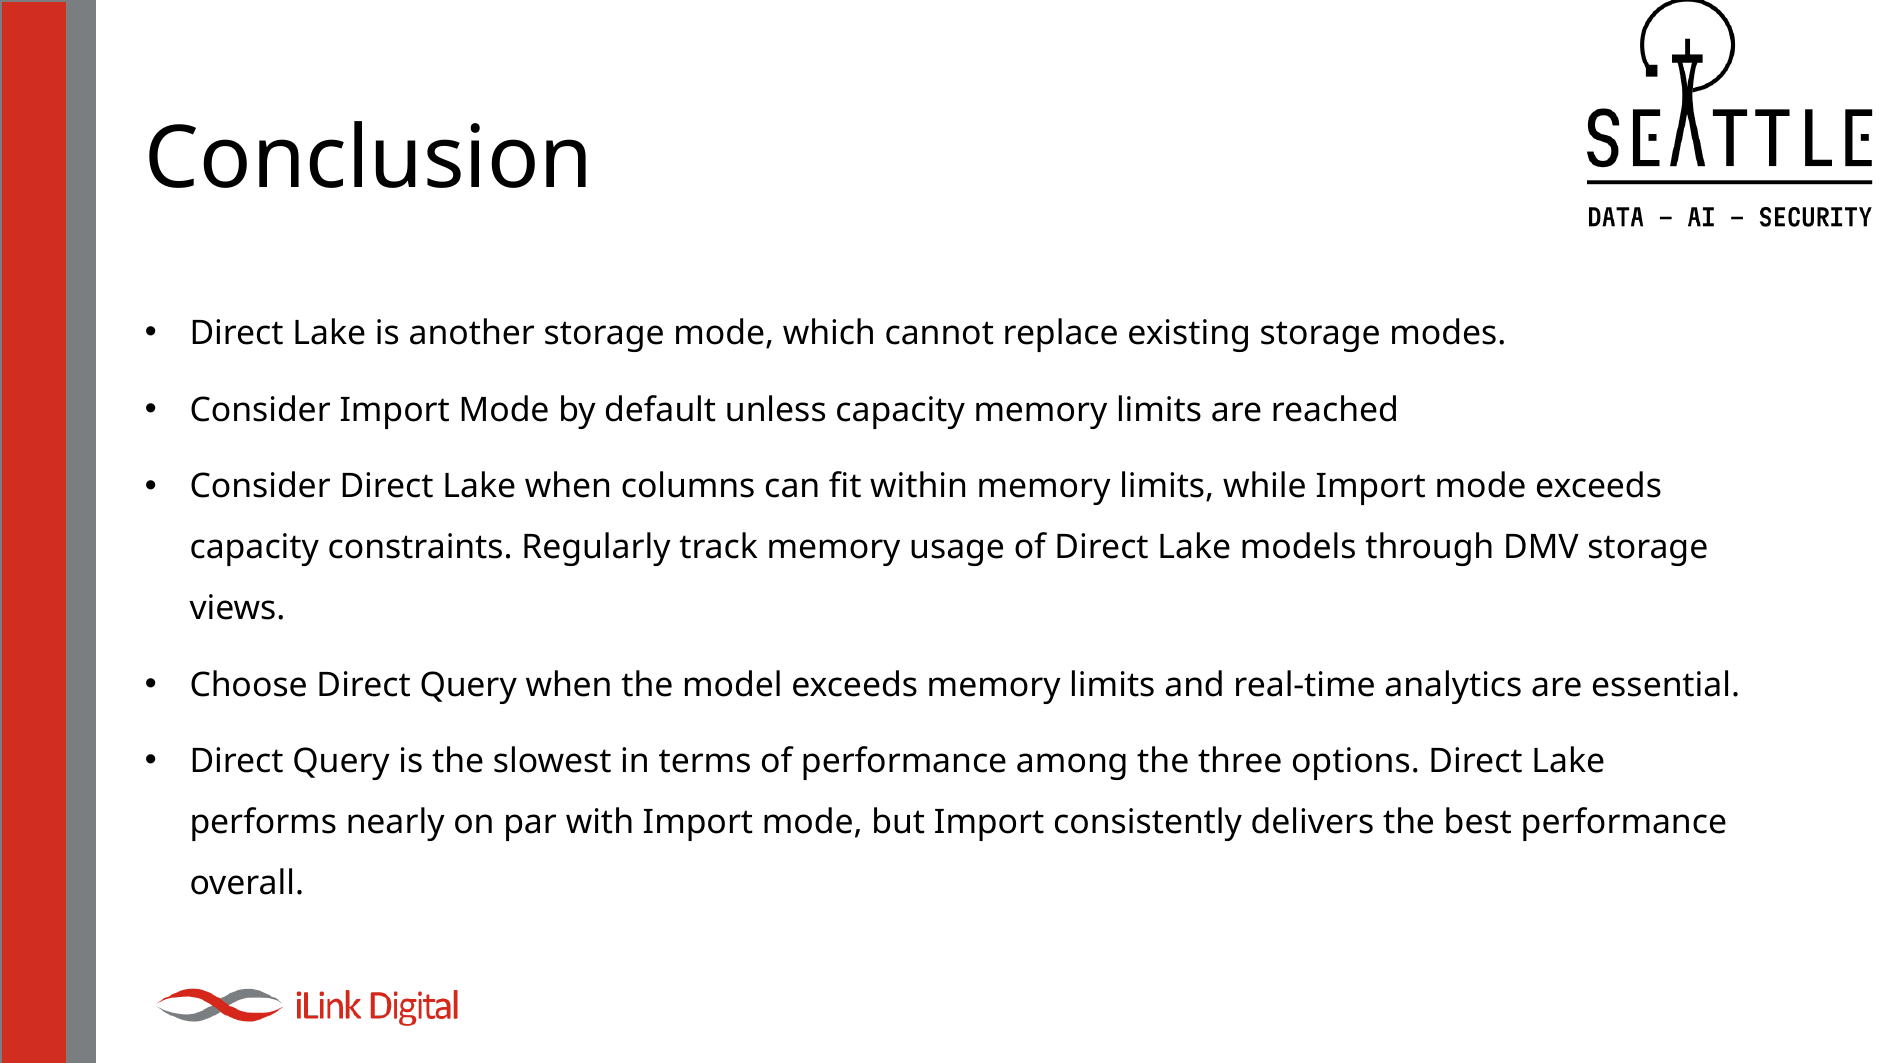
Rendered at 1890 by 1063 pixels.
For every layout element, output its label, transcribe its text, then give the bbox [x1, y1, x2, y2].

title Conclusion [129, 56, 1760, 262]
list Direct Lake is another storage mode, which cannot replace existing storage modes. Consider Import Mode by default unless capacity memory limits are reached Consider Direct Lake when columns can fit within memory limits, while Import mode exceeds capacity constraints. Regularly track memory usage of Direct Lake models through DMV storage views. Choose Direct Query when the model exceeds memory limits and real-time analytics are essential. Direct Query is the slowest in terms of performance among the three options. Direct Lake performs nearly on par with Import mode, but Import consistently delivers the best performance overall. [129, 282, 1760, 958]
picture [1587, 0, 1873, 232]
picture [129, 962, 486, 1051]
